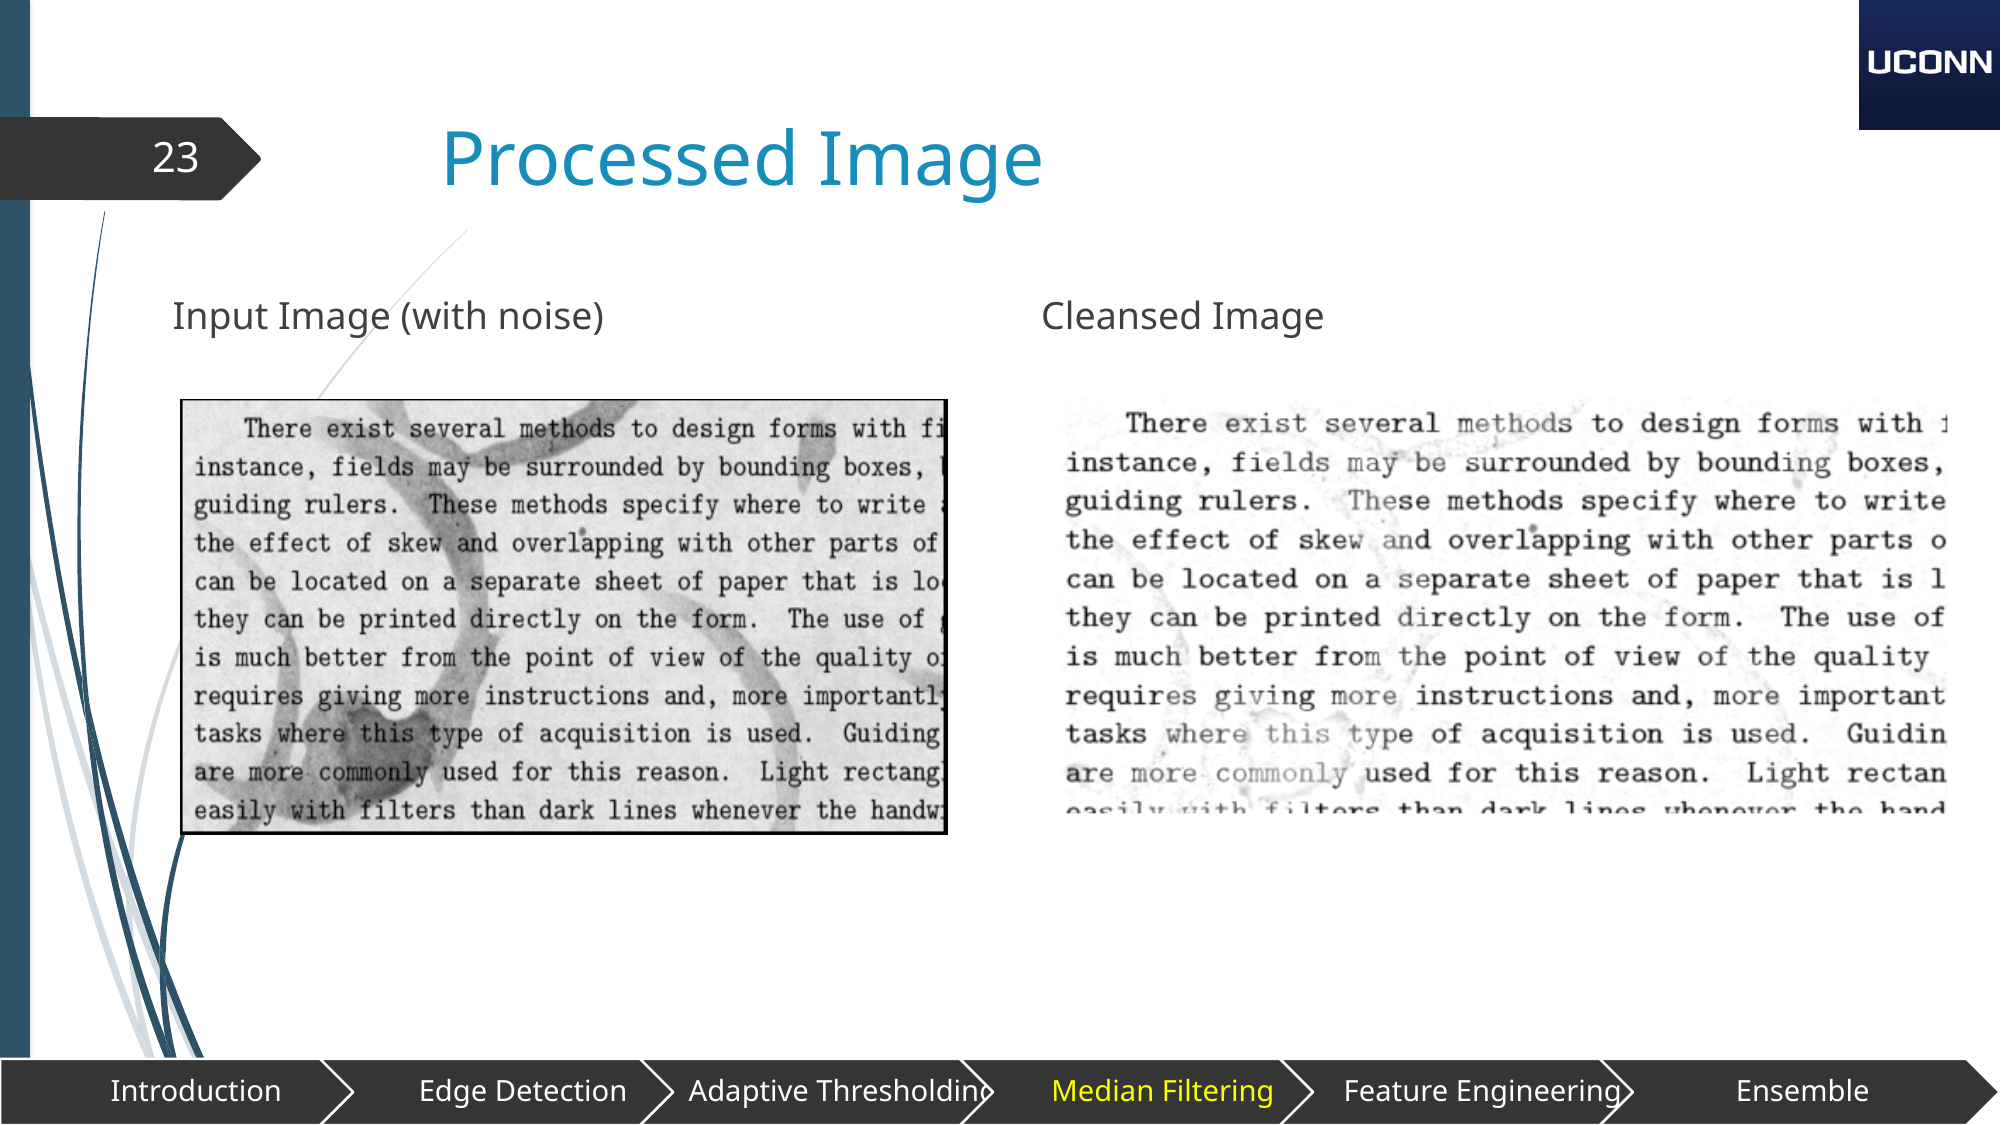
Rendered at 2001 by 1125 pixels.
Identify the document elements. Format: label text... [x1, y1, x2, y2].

list Input Image (with noise) Cleansed Image [108, 284, 1968, 904]
picture [1859, 0, 2000, 130]
slide_number 23 [87, 129, 216, 190]
title Processed Image [425, 102, 1888, 284]
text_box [0, 1058, 2000, 1125]
picture [180, 398, 949, 835]
picture [1051, 395, 1969, 834]
